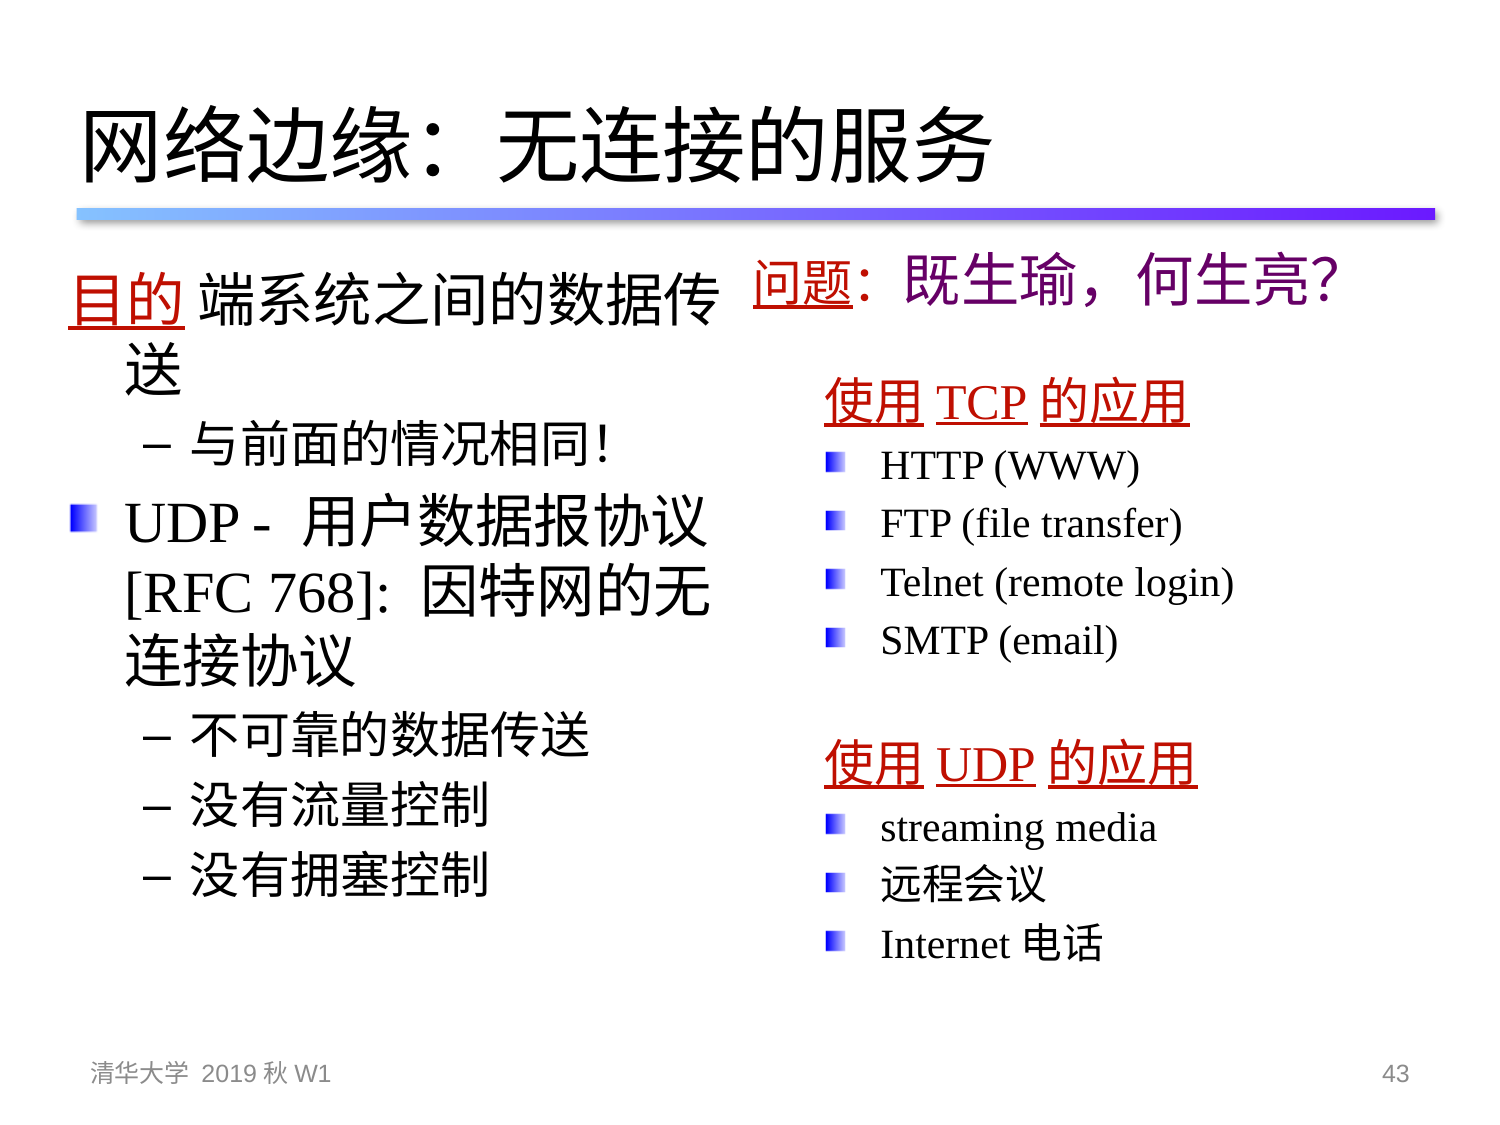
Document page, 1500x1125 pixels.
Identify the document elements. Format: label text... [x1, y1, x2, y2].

picture [68, 502, 101, 536]
slide_number 清华大学 2019秋W1 [75, 1042, 425, 1103]
text_box 问题：既生瑜，何生亮？ [738, 243, 1424, 338]
title 网络边缘：无连接的服务 [64, 78, 1380, 208]
text_box [418, 208, 422, 220]
picture [824, 812, 848, 837]
picture [824, 626, 848, 650]
list 使用TCP的应用 HTTP (WWW) FTP (file transfer) Telnet (remote login) SMTP (email) 使用UDP的应用 streaming media 远程会议 Internet电话 [809, 361, 1447, 1024]
list 目的 端系统之间的数据传送 与前面的情况相同！ UDP - 用户数据报协议 [RFC 768]: 因特网的无连接协议 不可靠的数据传送 没有流量控制 没有拥塞控制 [53, 255, 750, 1000]
picture [824, 450, 848, 475]
picture [824, 929, 848, 954]
picture [824, 567, 848, 592]
picture [824, 871, 848, 895]
slide_number 43 [1074, 1042, 1425, 1103]
picture [824, 509, 848, 533]
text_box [243, 208, 247, 220]
